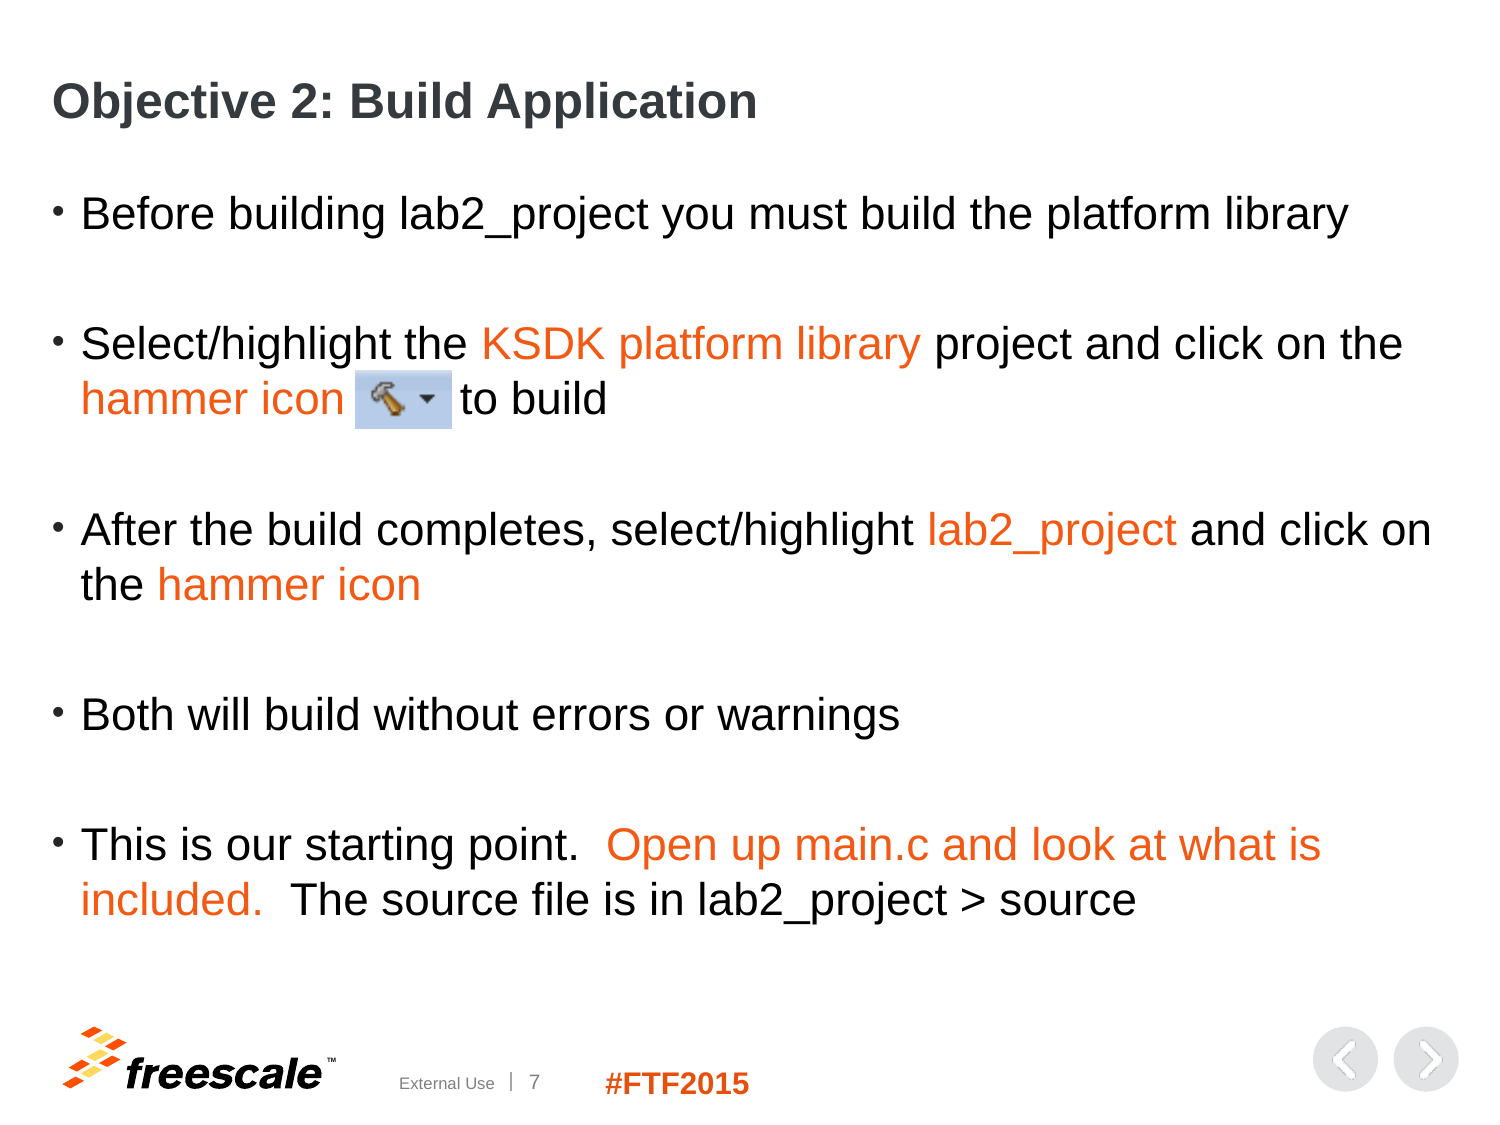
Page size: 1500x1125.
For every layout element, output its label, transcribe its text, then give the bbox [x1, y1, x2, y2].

list Before building lab2_project you must build the platform library Select/highlight the KSDK platform library project and click on the hammer icon to build After the build completes, select/highlight lab2_project and click on the hammer icon Both will build without errors or warnings This is our starting point. Open up main.c and look at what is included. The source file is in lab2_project > source [36, 176, 1472, 942]
picture [355, 370, 452, 430]
picture [1400, 1032, 1459, 1088]
title Objective 2: Build Application [36, 45, 1472, 153]
picture [1316, 1032, 1376, 1088]
